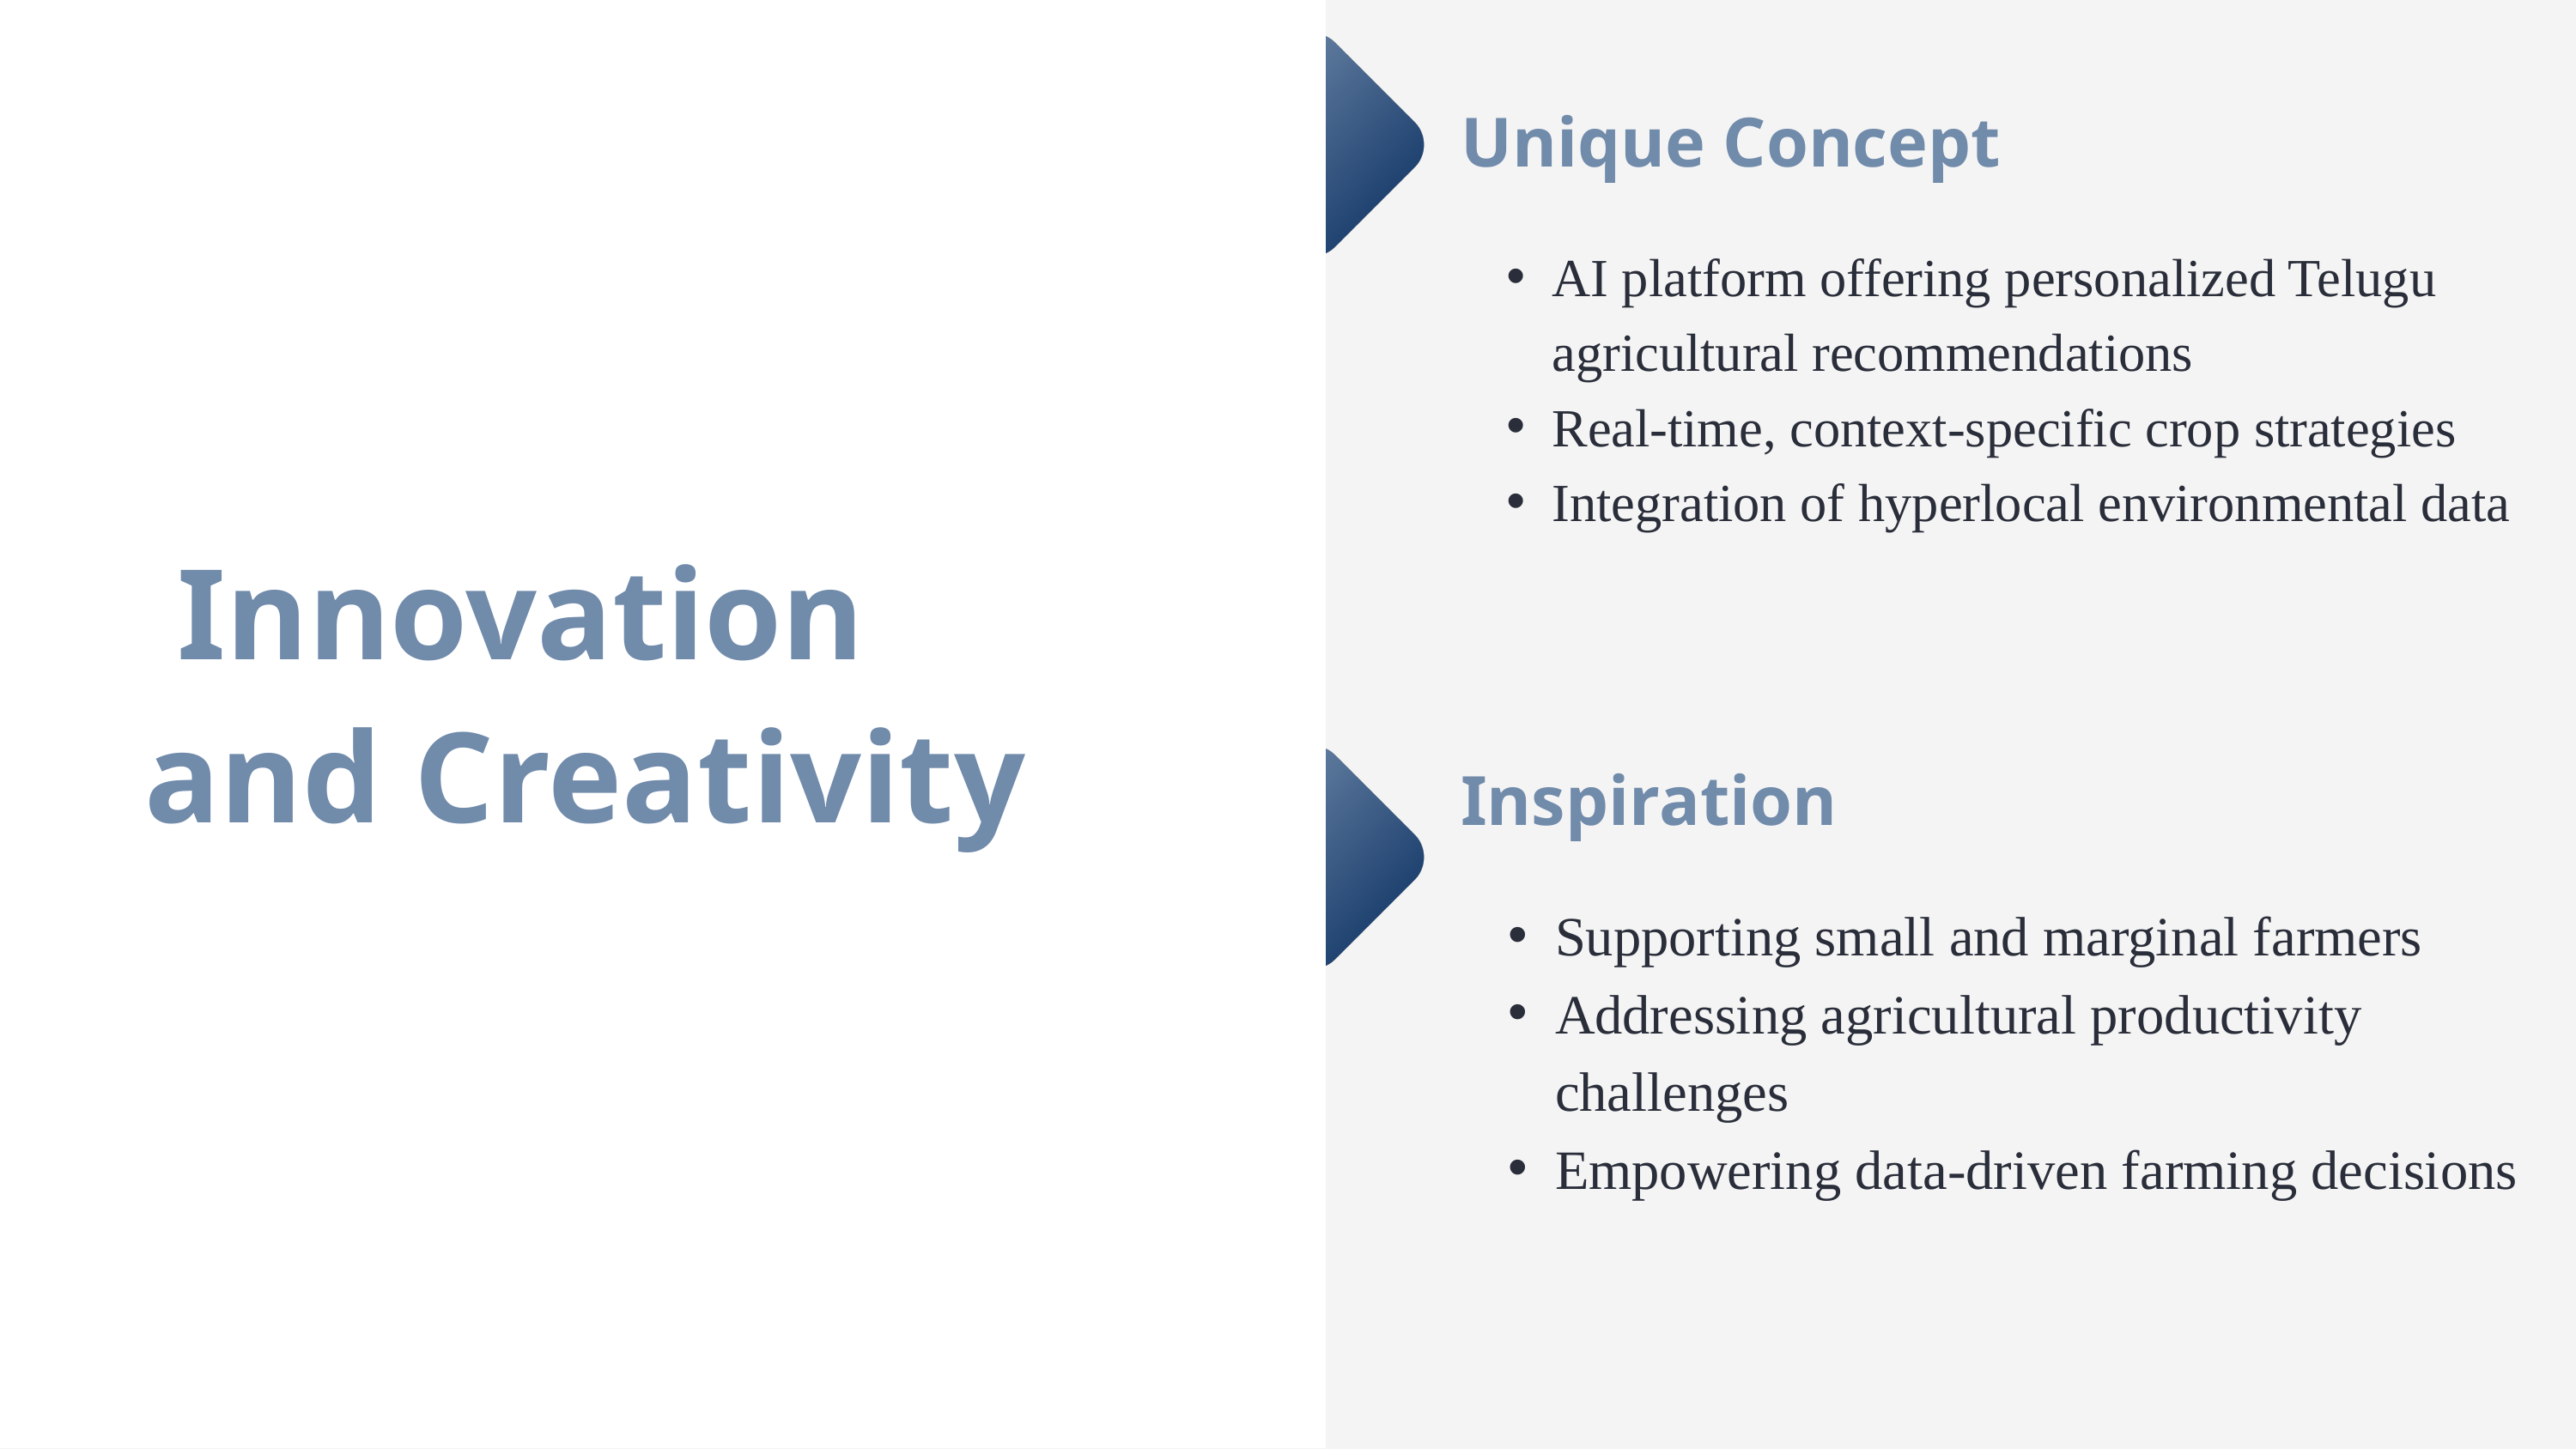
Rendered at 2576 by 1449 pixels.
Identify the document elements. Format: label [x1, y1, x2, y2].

text_box [1461, 99, 2556, 606]
text_box [1329, 743, 1427, 972]
text_box [1461, 757, 2556, 1350]
text_box [0, 0, 1326, 1449]
text_box [144, 530, 1096, 990]
text_box [1329, 30, 1427, 259]
